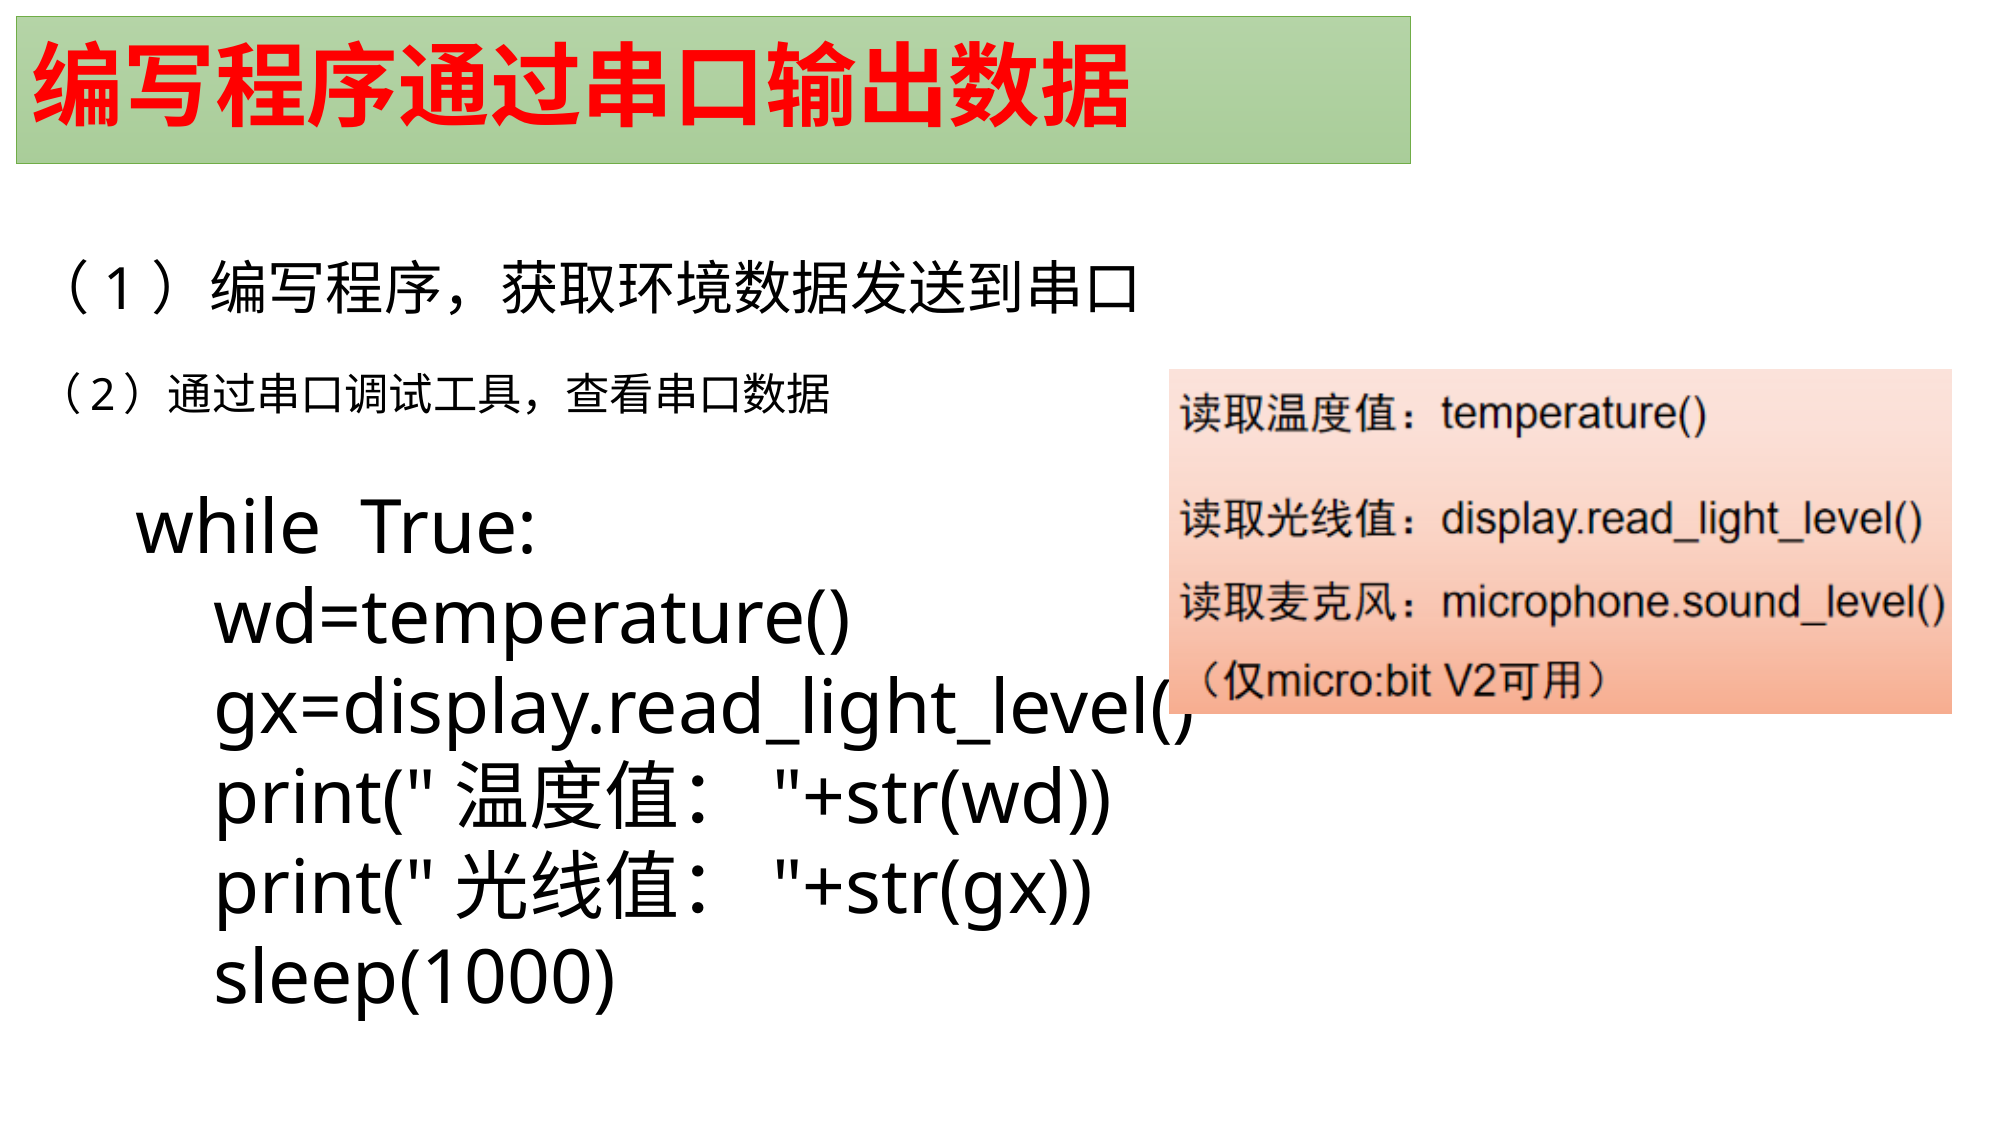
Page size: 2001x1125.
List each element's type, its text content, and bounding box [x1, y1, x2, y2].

picture [1169, 369, 1952, 714]
text_box while True: wd=temperature() gx=display.read_light_level() print("温度值："+str(wd)) print("光线值："+str(gx)) sleep(1000) [120, 470, 1599, 1026]
text_box （2）通过串口调试工具，查看串口数据 [22, 348, 935, 428]
text_box （1）编写程序，获取环境数据发送到串口 [17, 251, 1235, 332]
text_box 编写程序通过串口输出数据 [16, 16, 1411, 164]
